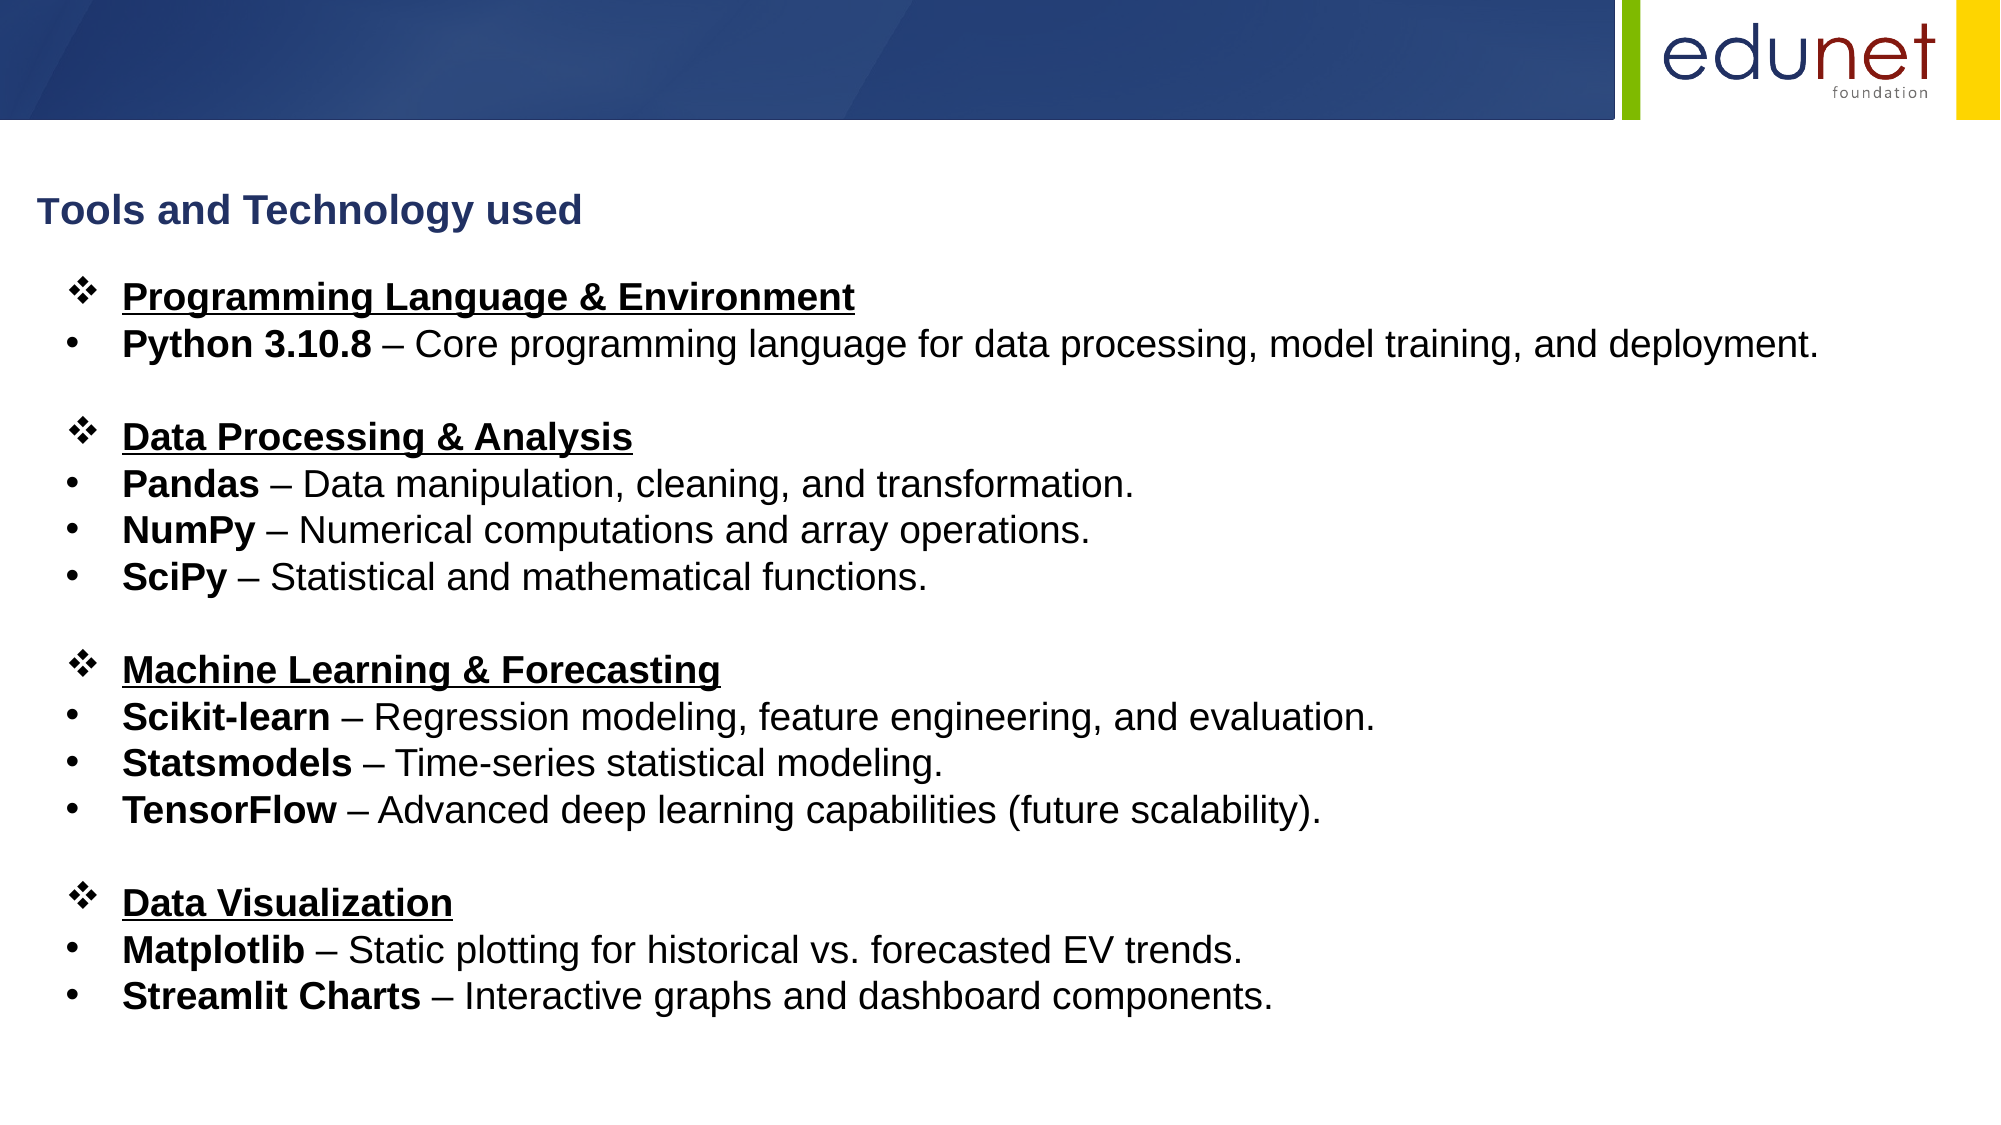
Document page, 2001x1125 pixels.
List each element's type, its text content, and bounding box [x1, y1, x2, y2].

text_box Programming Language & Environment Python 3.10.8 – Core programming language for data processing, model training, and deployment. Data Processing & Analysis Pandas – Data manipulation, cleaning, and transformation. NumPy – Numerical computations and array operations. SciPy – Statistical and mathematical functions. Machine Learning & Forecasting Scikit-learn – Regression modeling, feature engineering, and evaluation. Statsmodels – Time-series statistical modeling. TensorFlow – Advanced deep learning capabilities (future scalability). Data Visualization Matplotlib – Static plotting for historical vs. forecasted EV trends. Streamlit Charts – Interactive graphs and dashboard components. [50, 264, 1881, 1025]
text_box Tools and Technology used [22, 175, 1024, 240]
picture [1652, 12, 1948, 108]
